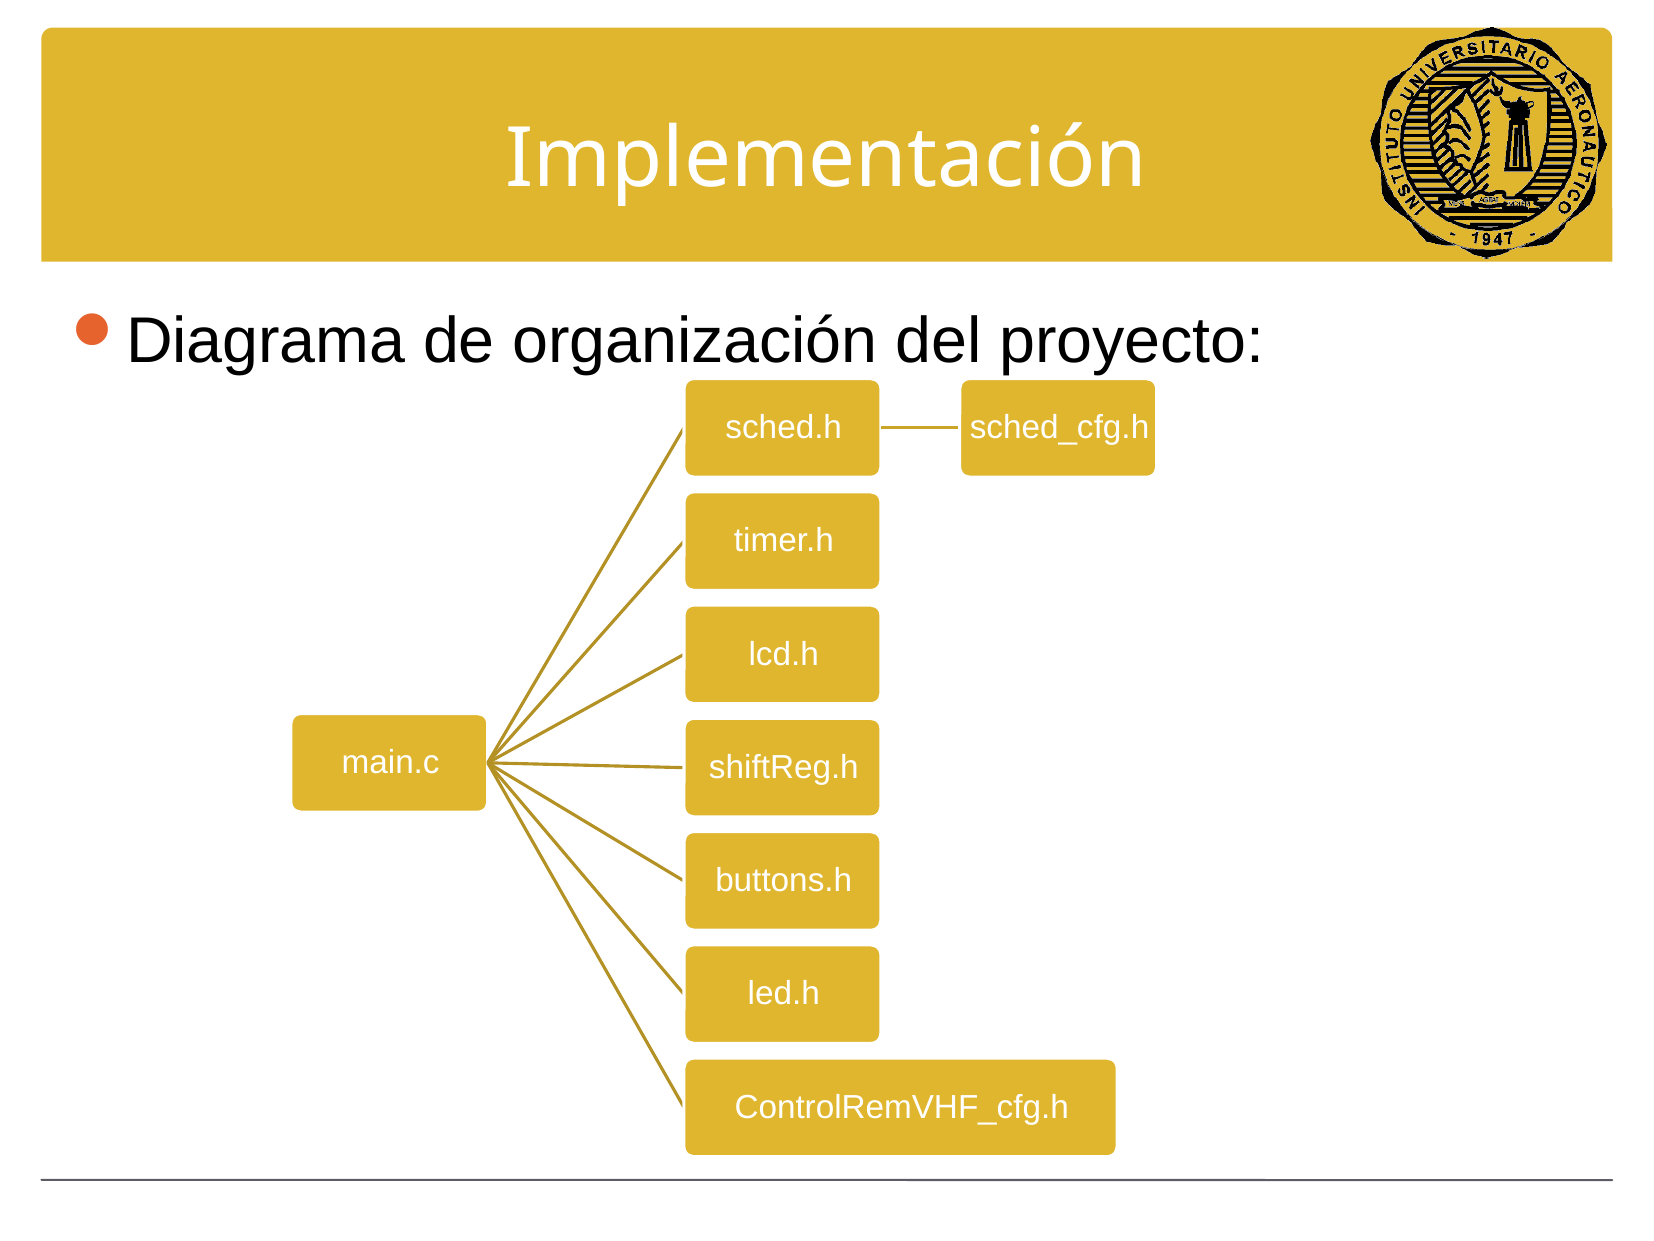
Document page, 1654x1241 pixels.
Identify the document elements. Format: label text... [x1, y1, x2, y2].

picture [1365, 22, 1609, 261]
title Implementación [55, 49, 1599, 257]
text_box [224, 377, 1341, 1158]
list Diagrama de organización del proyecto: [55, 289, 1599, 1158]
